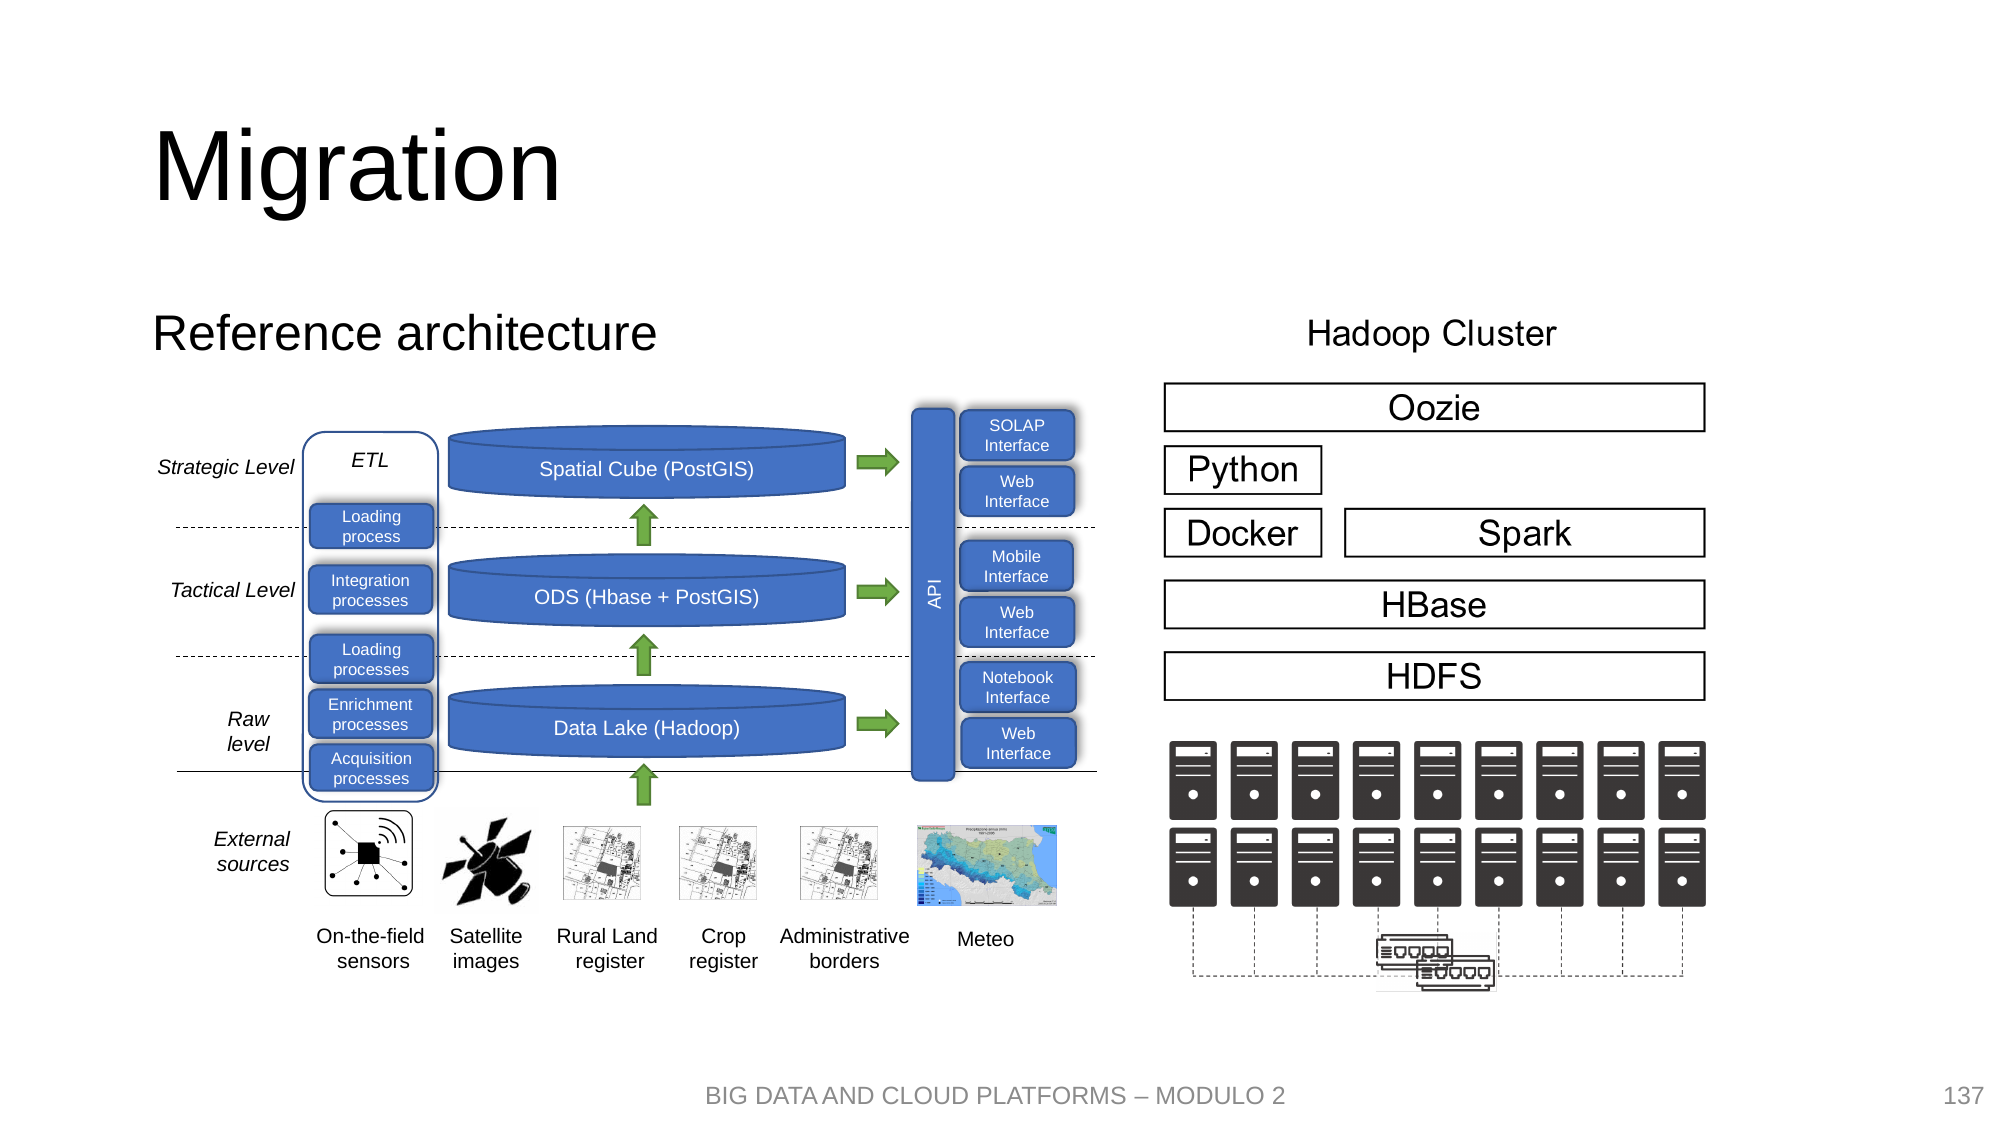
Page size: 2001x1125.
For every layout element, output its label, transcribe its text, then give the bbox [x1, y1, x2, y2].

title Migration [137, 59, 1863, 278]
list Reference architecture [137, 299, 988, 1014]
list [1152, 299, 1723, 1014]
slide_number 137 [1550, 1065, 2000, 1125]
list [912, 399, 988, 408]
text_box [141, 408, 1097, 982]
